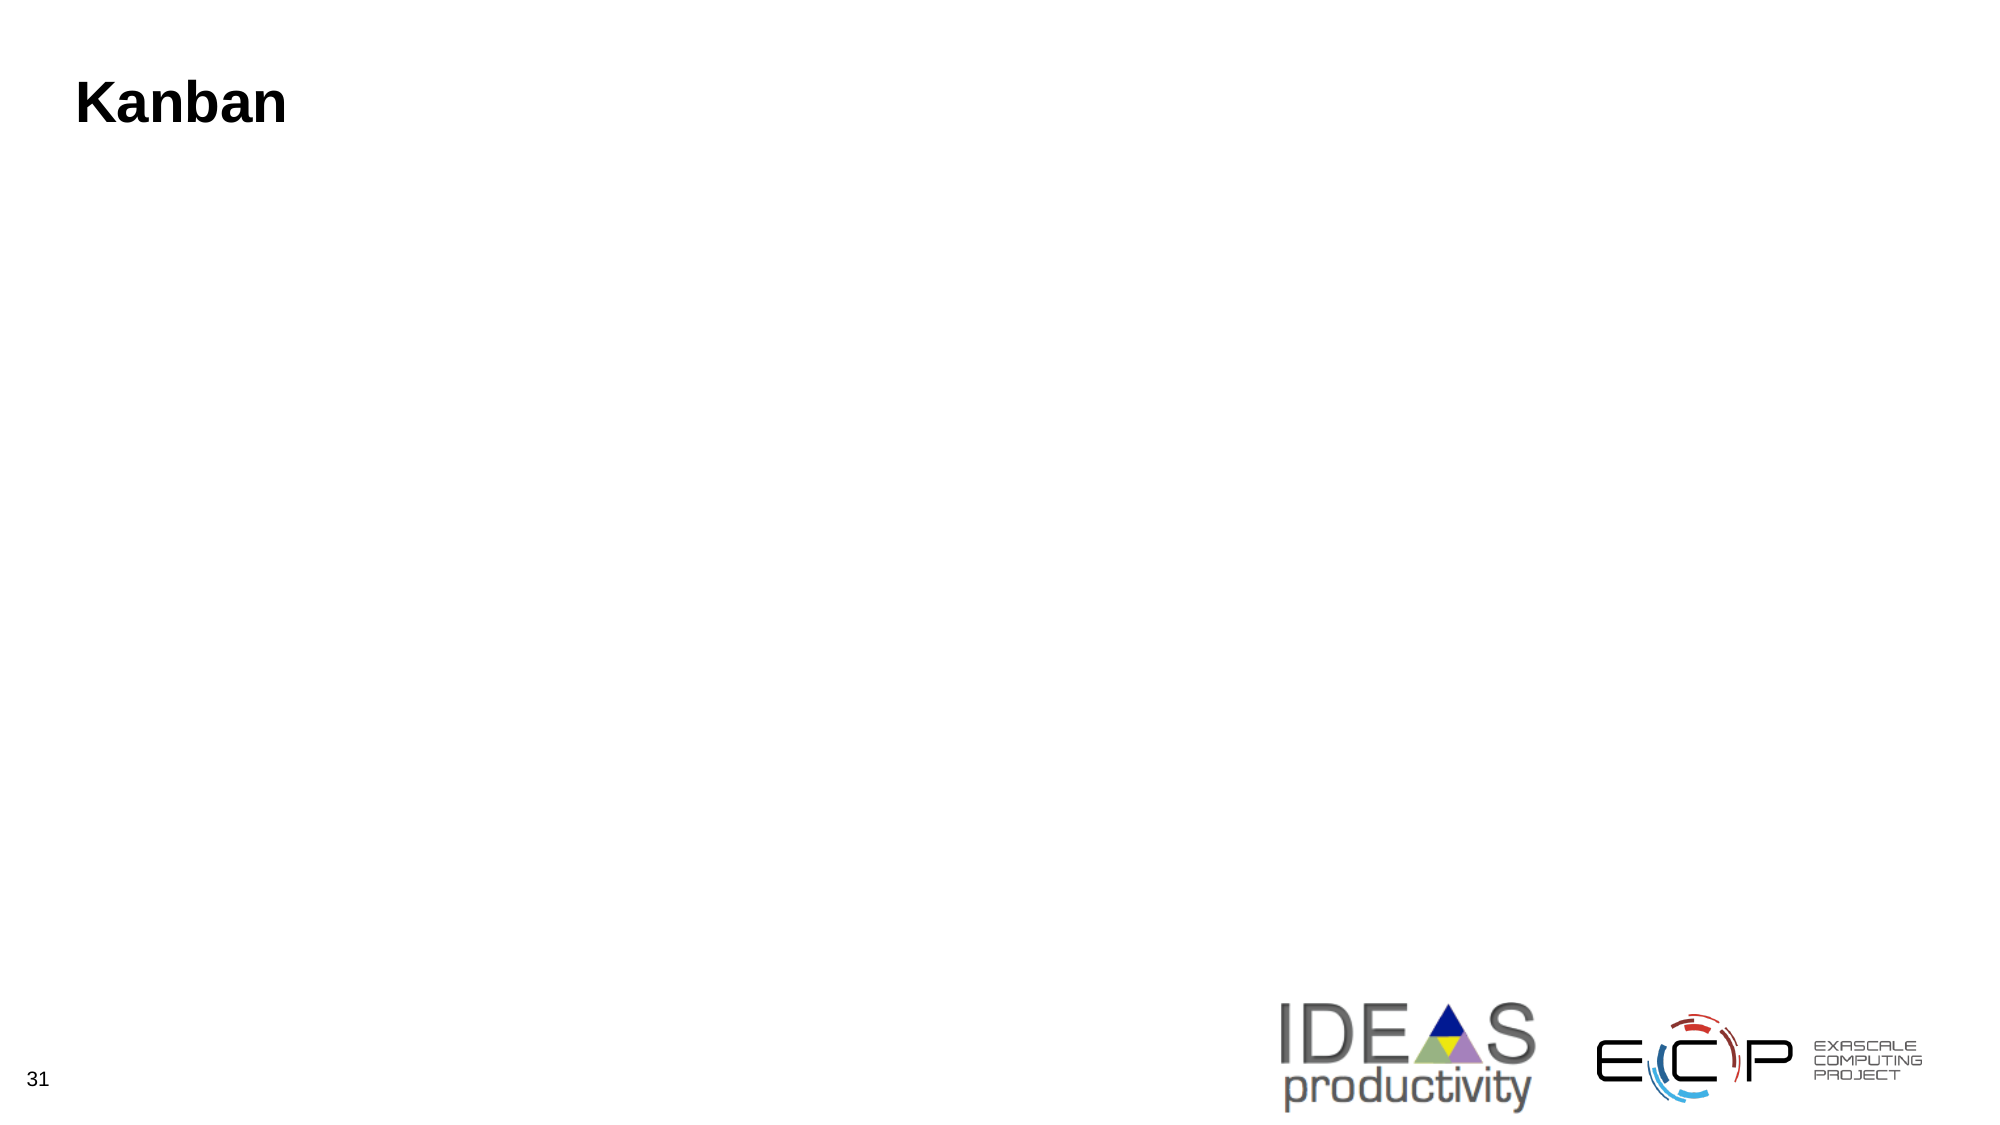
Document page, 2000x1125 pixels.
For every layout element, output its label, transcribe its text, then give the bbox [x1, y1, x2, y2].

title Kanban [59, 67, 1926, 218]
picture [1280, 1002, 1537, 1114]
picture [1597, 1014, 1922, 1103]
